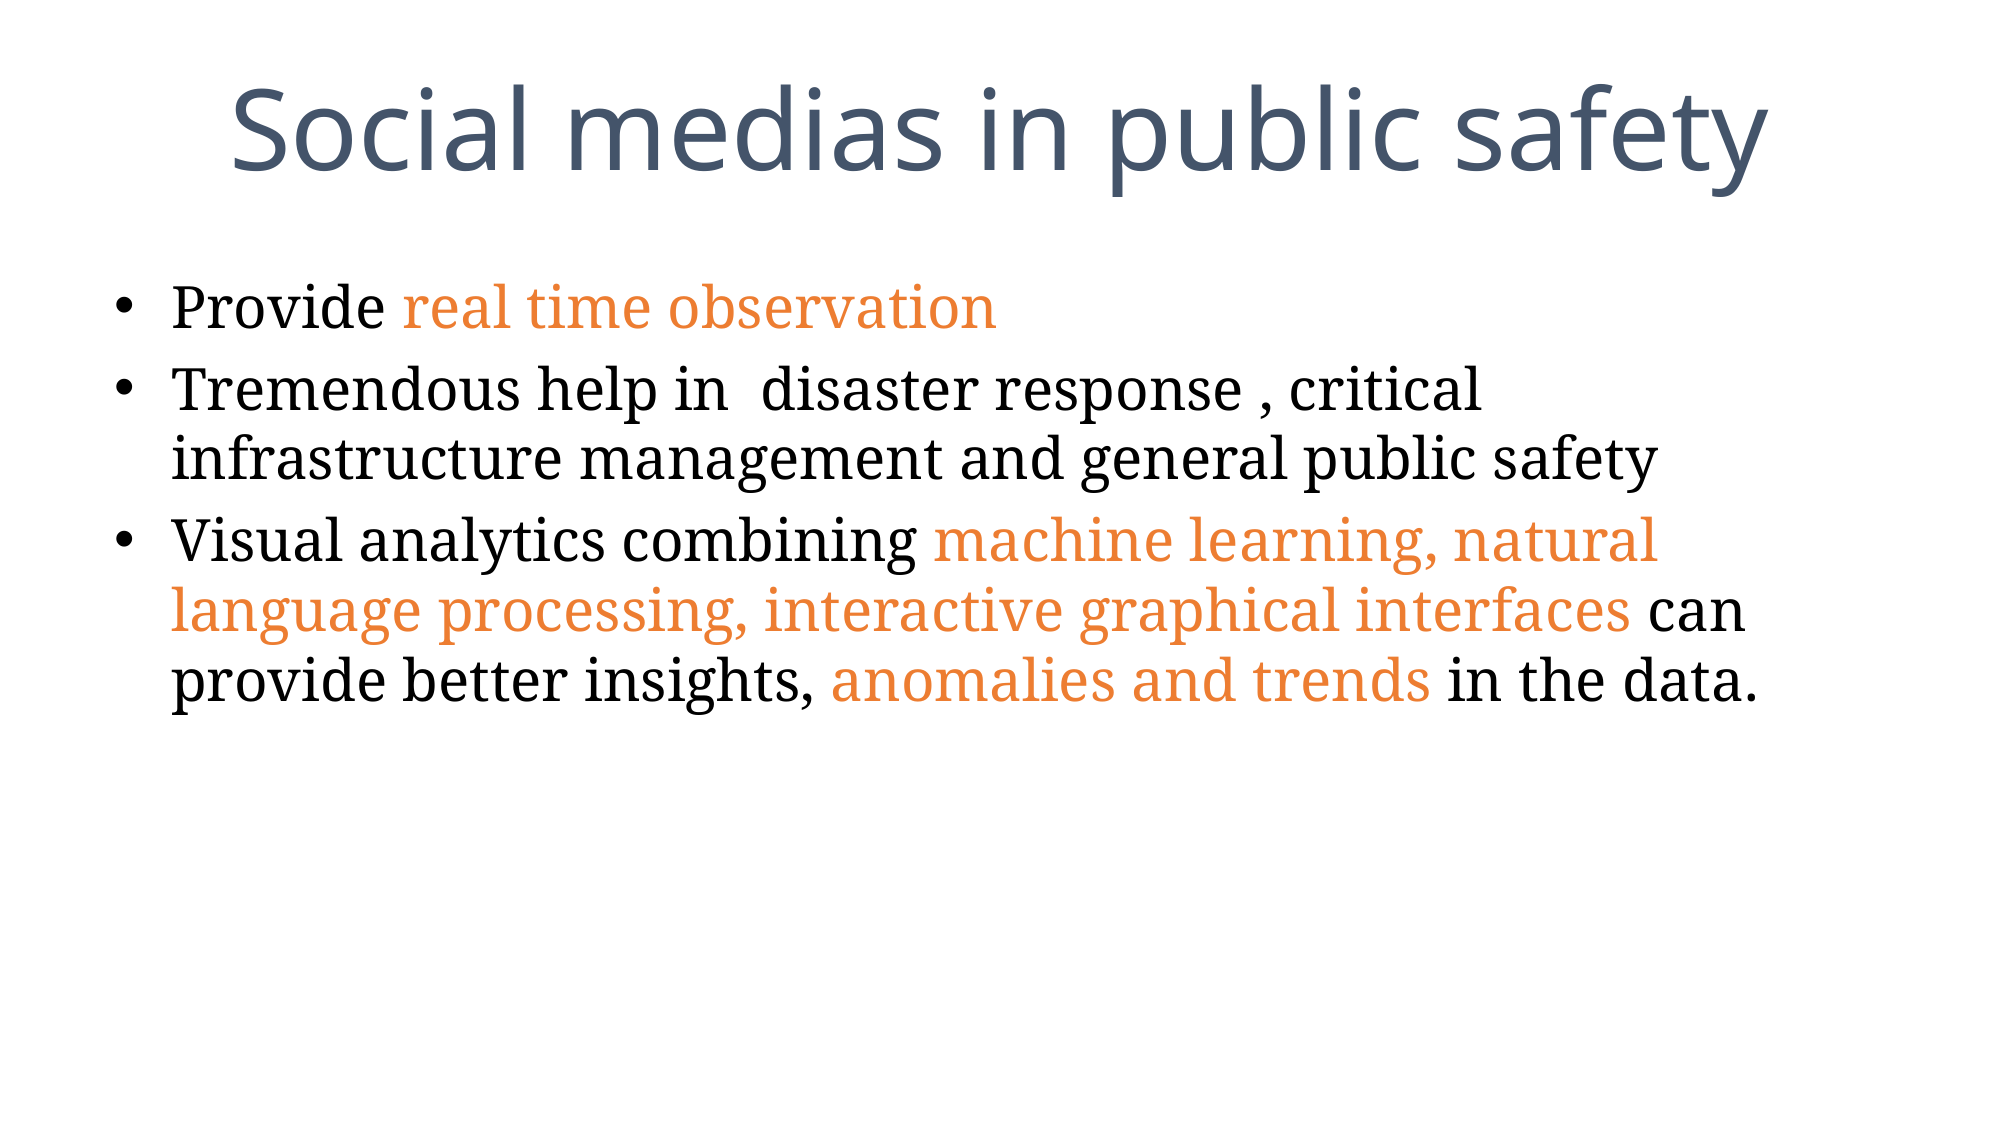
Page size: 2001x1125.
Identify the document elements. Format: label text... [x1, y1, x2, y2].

title Social medias in public safety [99, 0, 1900, 200]
list Provide real time observation Tremendous help in disaster response , critical infrastructure management and general public safety Visual analytics combining machine learning, natural language processing, interactive graphical interfaces can provide better insights, anomalies and trends in the data. [99, 262, 1900, 1005]
